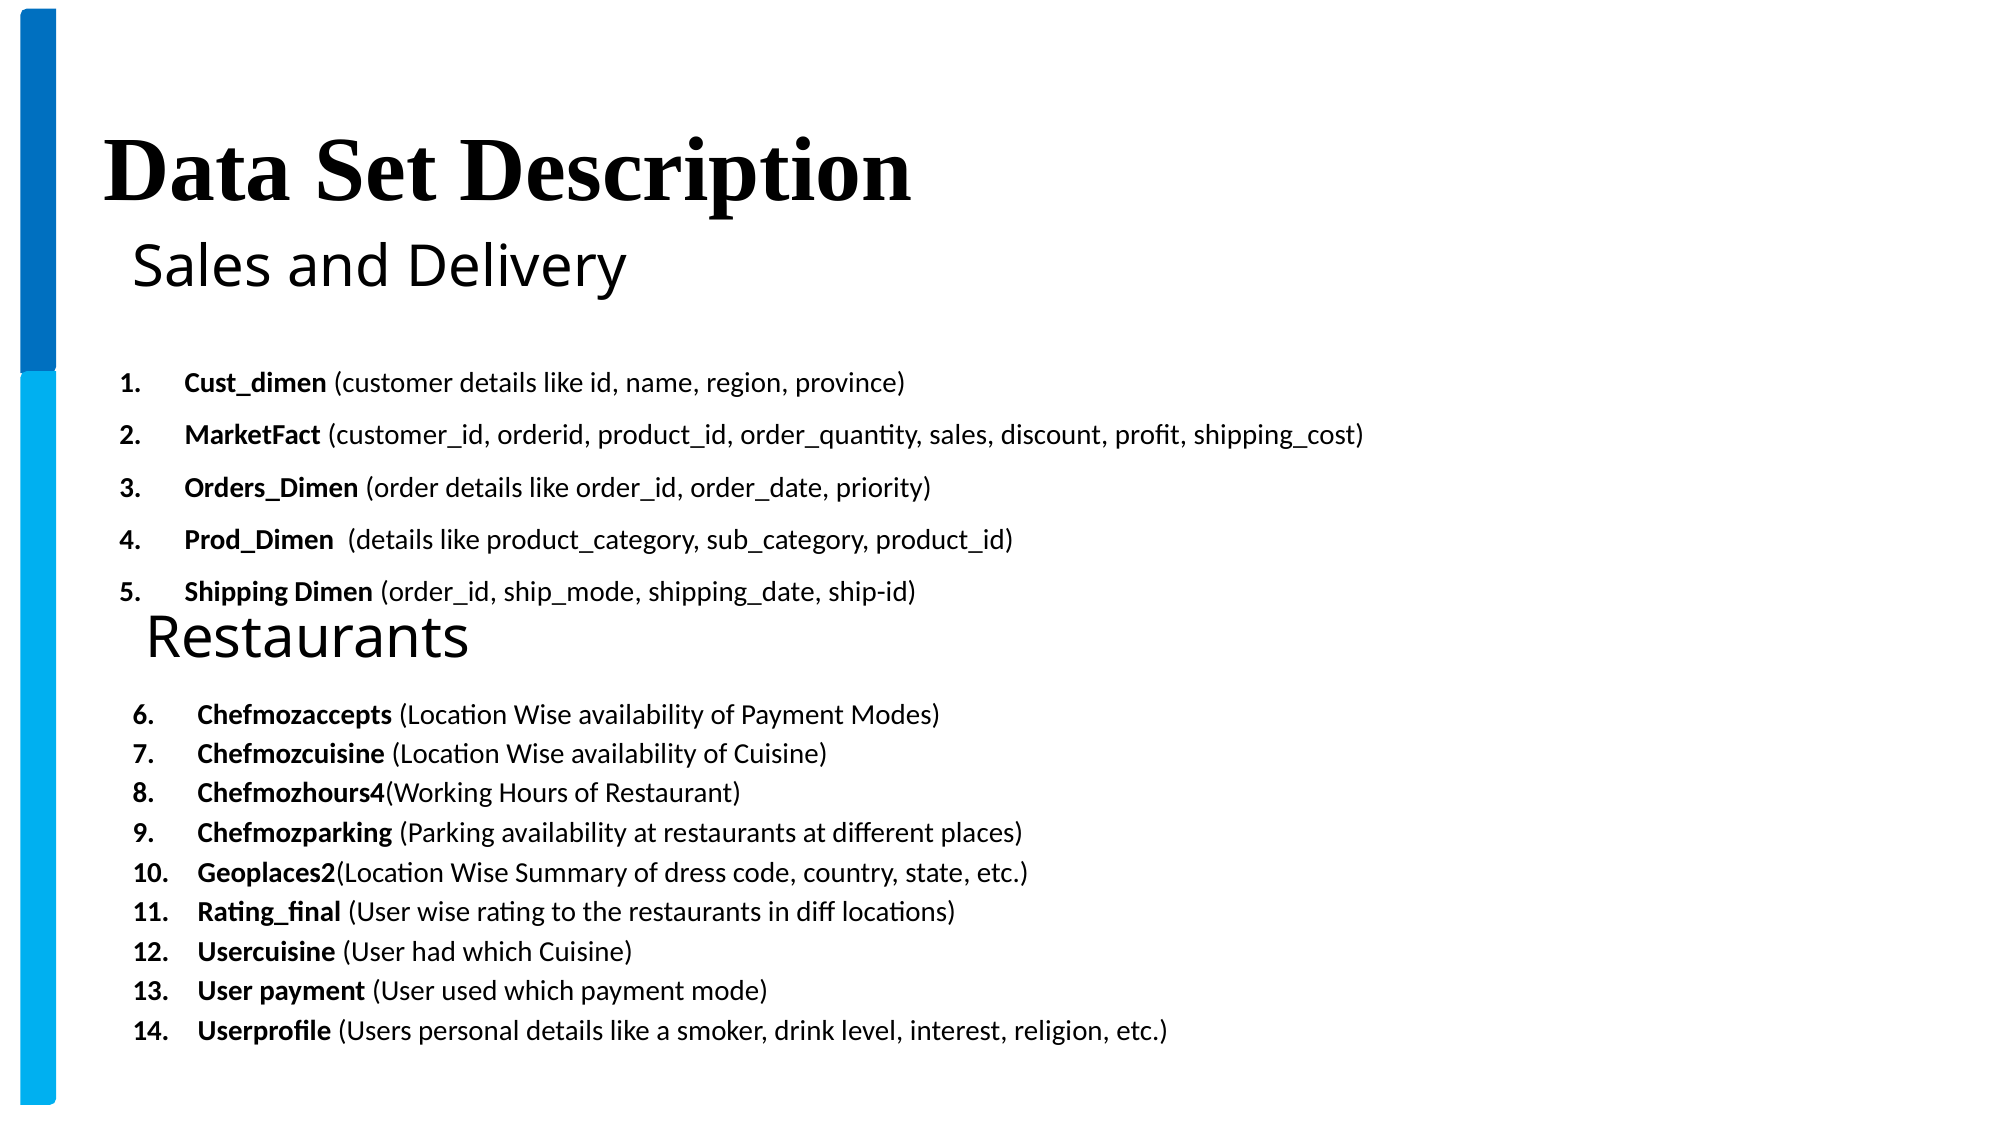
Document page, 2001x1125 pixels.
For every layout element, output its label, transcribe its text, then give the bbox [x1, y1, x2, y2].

text_box [21, 372, 56, 1104]
text_box [21, 9, 56, 373]
list Sales and Delivery Cust_dimen (customer details like id, name, region, province) MarketFact (customer_id, orderid, product_id, order_quantity, sales, discount, profit, shipping_cost) Orders_Dimen (order details like order_id, order_date, priority) Prod_Dimen (details like product_category, sub_category, product_id) Shipping Dimen (order_id, ship_mode, shipping_date, ship-id) Restaurants Chefmozaccepts (Location Wise availability of Payment Modes) Chefmozcuisine (Location Wise availability of Cuisine) Chefmozhours4(Working Hours of Restaurant) Chefmozparking (Parking availability at restaurants at different places) Geoplaces2(Location Wise Summary of dress code, country, state, etc.) Rating_final (User wise rating to the restaurants in diff locations) Usercuisine (User had which Cuisine) User payment (User used which payment mode) Userprofile (Users personal details like a smoker, drink level, interest, religion, etc.) [59, 228, 1466, 1104]
title Data Set Description [95, 61, 1822, 280]
